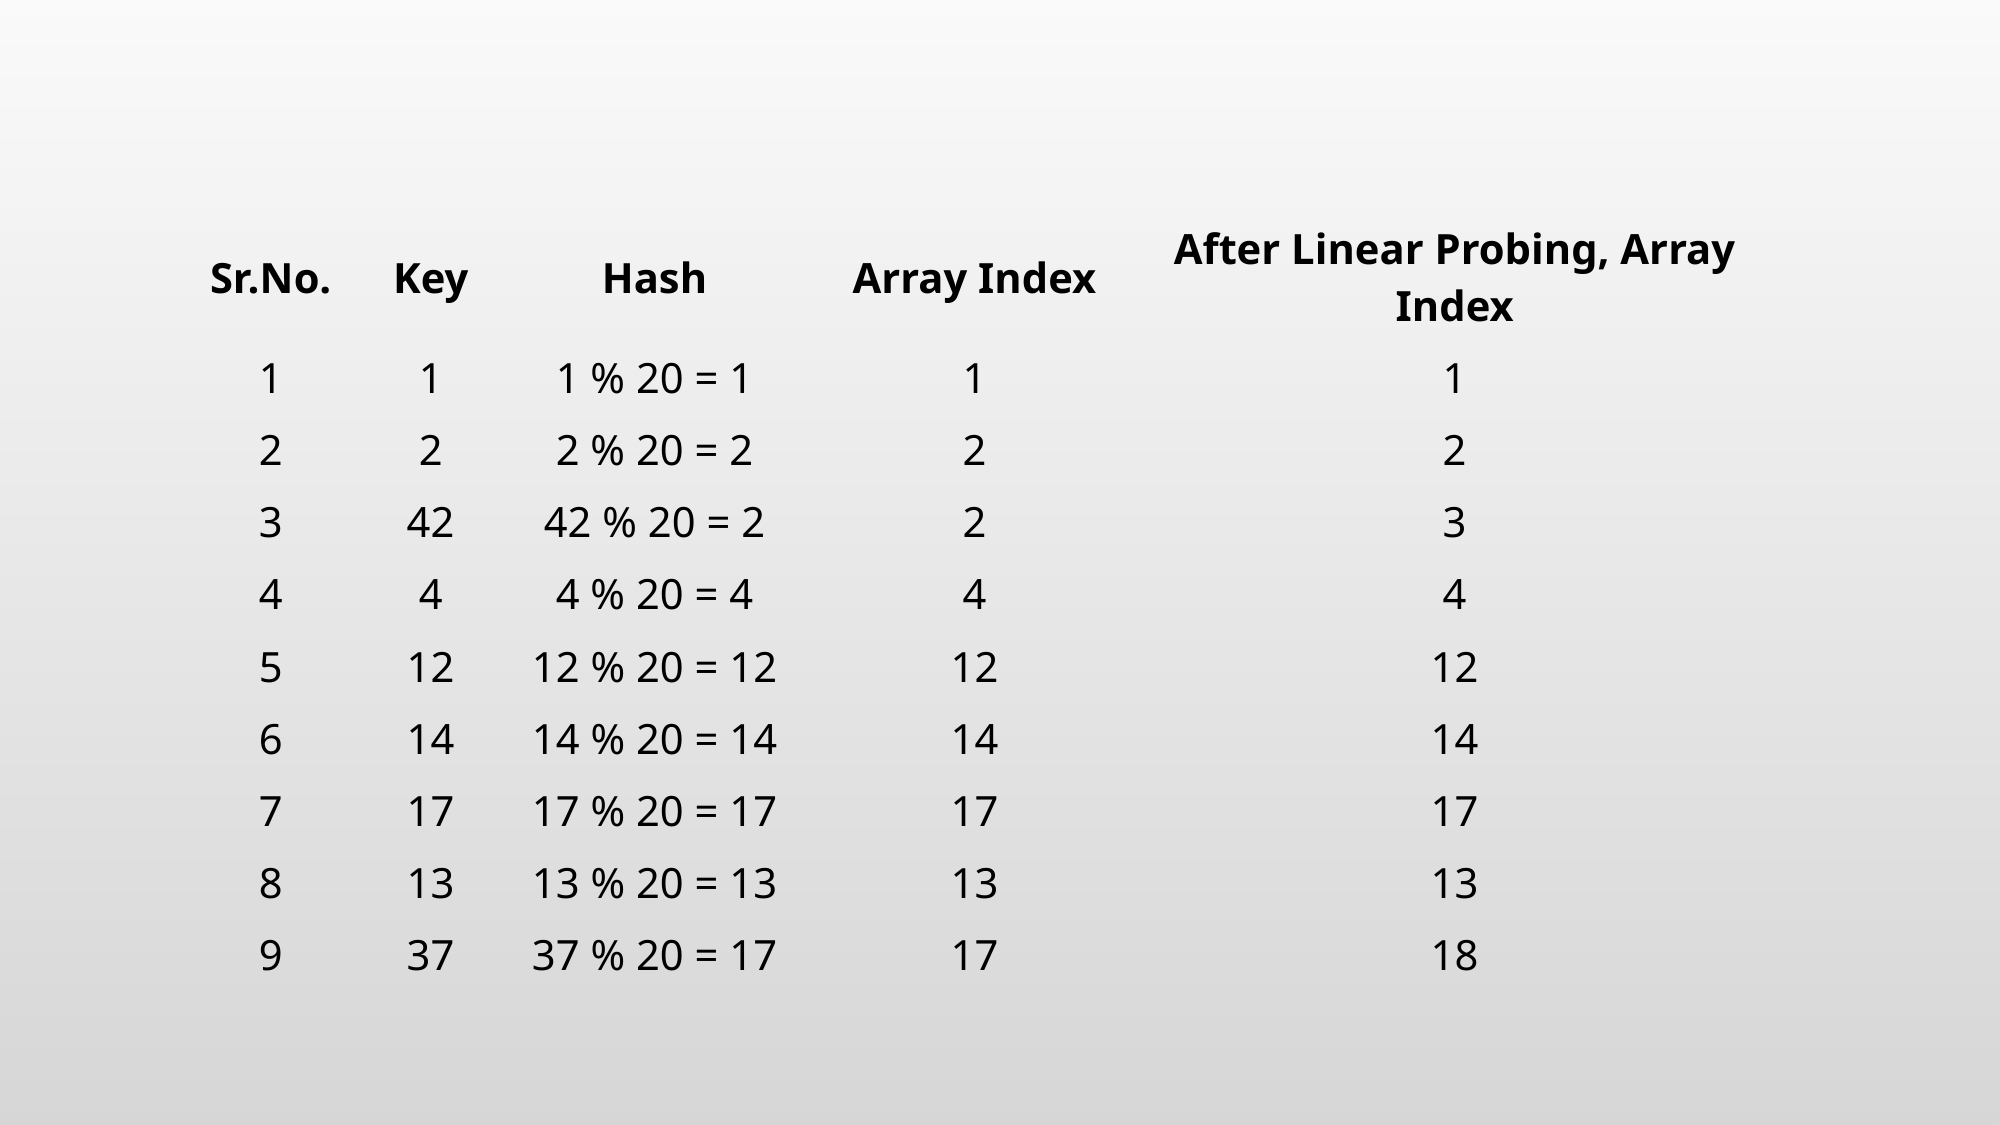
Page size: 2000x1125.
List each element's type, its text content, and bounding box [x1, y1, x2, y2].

table_cell 14 [367, 702, 495, 774]
table_cell 3 [1135, 486, 1775, 558]
table_header Sr.No. [175, 212, 367, 342]
table_cell 4 [815, 558, 1135, 630]
table_cell 3 [175, 486, 367, 558]
table_cell 17 [815, 774, 1135, 846]
table_cell 14 % 20 = 14 [495, 702, 815, 774]
table_cell 37 [367, 918, 495, 990]
table_cell 1 [175, 342, 367, 414]
table_cell 14 [815, 702, 1135, 774]
table_cell 42 [367, 486, 495, 558]
table_cell 1 % 20 = 1 [495, 342, 815, 414]
table_cell 2 [815, 486, 1135, 558]
table_cell 7 [175, 774, 367, 846]
table_cell 42 % 20 = 2 [495, 486, 815, 558]
table_cell 17 % 20 = 17 [495, 774, 815, 846]
table_cell 17 [1135, 774, 1775, 846]
table_header Key [367, 212, 495, 342]
table_cell 4 [367, 558, 495, 630]
table_cell 6 [175, 702, 367, 774]
table_header After Linear Probing, Array Index [1135, 212, 1775, 342]
table_cell 2 [815, 414, 1135, 486]
table_cell 12 [367, 630, 495, 702]
table_cell 5 [175, 630, 367, 702]
table_cell 18 [1135, 918, 1775, 990]
table_cell 2 % 20 = 2 [495, 414, 815, 486]
table_cell 2 [175, 414, 367, 486]
table_cell 1 [367, 342, 495, 414]
table_header Hash [495, 212, 815, 342]
table_cell 9 [175, 918, 367, 990]
table_cell 13 [1135, 846, 1775, 918]
table_cell 14 [1135, 702, 1775, 774]
table_cell 12 % 20 = 12 [495, 630, 815, 702]
table_cell 13 [367, 846, 495, 918]
table_cell 8 [175, 846, 367, 918]
table_cell 13 % 20 = 13 [495, 846, 815, 918]
table_cell 2 [367, 414, 495, 486]
table_cell 1 [1135, 342, 1775, 414]
table_cell 13 [815, 846, 1135, 918]
table_cell 4 % 20 = 4 [495, 558, 815, 630]
table_cell 4 [175, 558, 367, 630]
table_cell 17 [815, 918, 1135, 990]
table_cell 2 [1135, 414, 1775, 486]
table_cell 37 % 20 = 17 [495, 918, 815, 990]
table_cell 12 [815, 630, 1135, 702]
table_header Array Index [815, 212, 1135, 342]
table_cell 4 [1135, 558, 1775, 630]
table_cell 12 [1135, 630, 1775, 702]
table_cell 1 [815, 342, 1135, 414]
table_cell 17 [367, 774, 495, 846]
